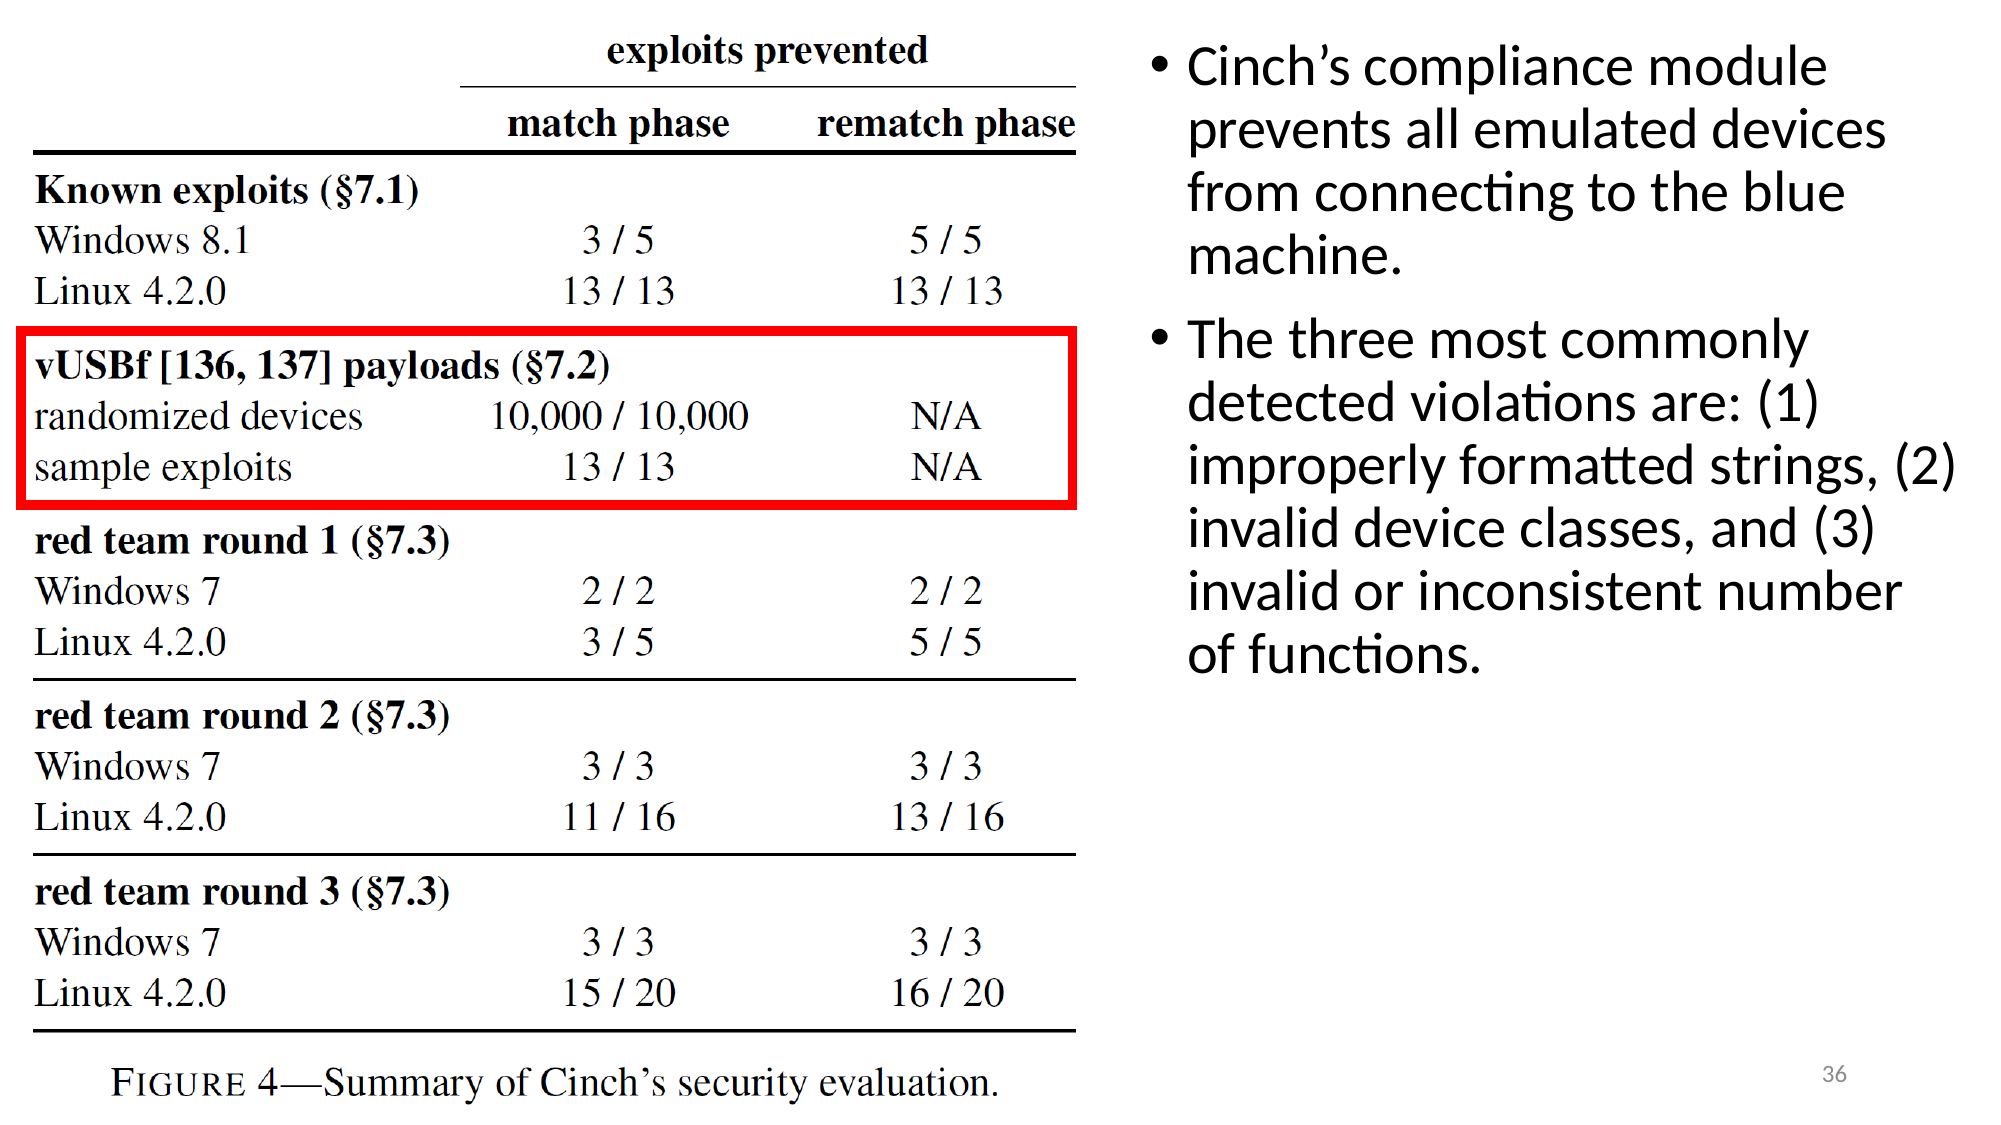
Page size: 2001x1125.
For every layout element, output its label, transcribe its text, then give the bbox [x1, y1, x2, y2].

slide_number 36 [1412, 1042, 1863, 1103]
list Cinch’s compliance module prevents all emulated devices from connecting to the blue machine. The three most commonly detected violations are: (1) improperly formatted strings, (2) invalid device classes, and (3) invalid or inconsistent number of functions. [1134, 27, 1975, 1100]
picture [20, 15, 1091, 1111]
